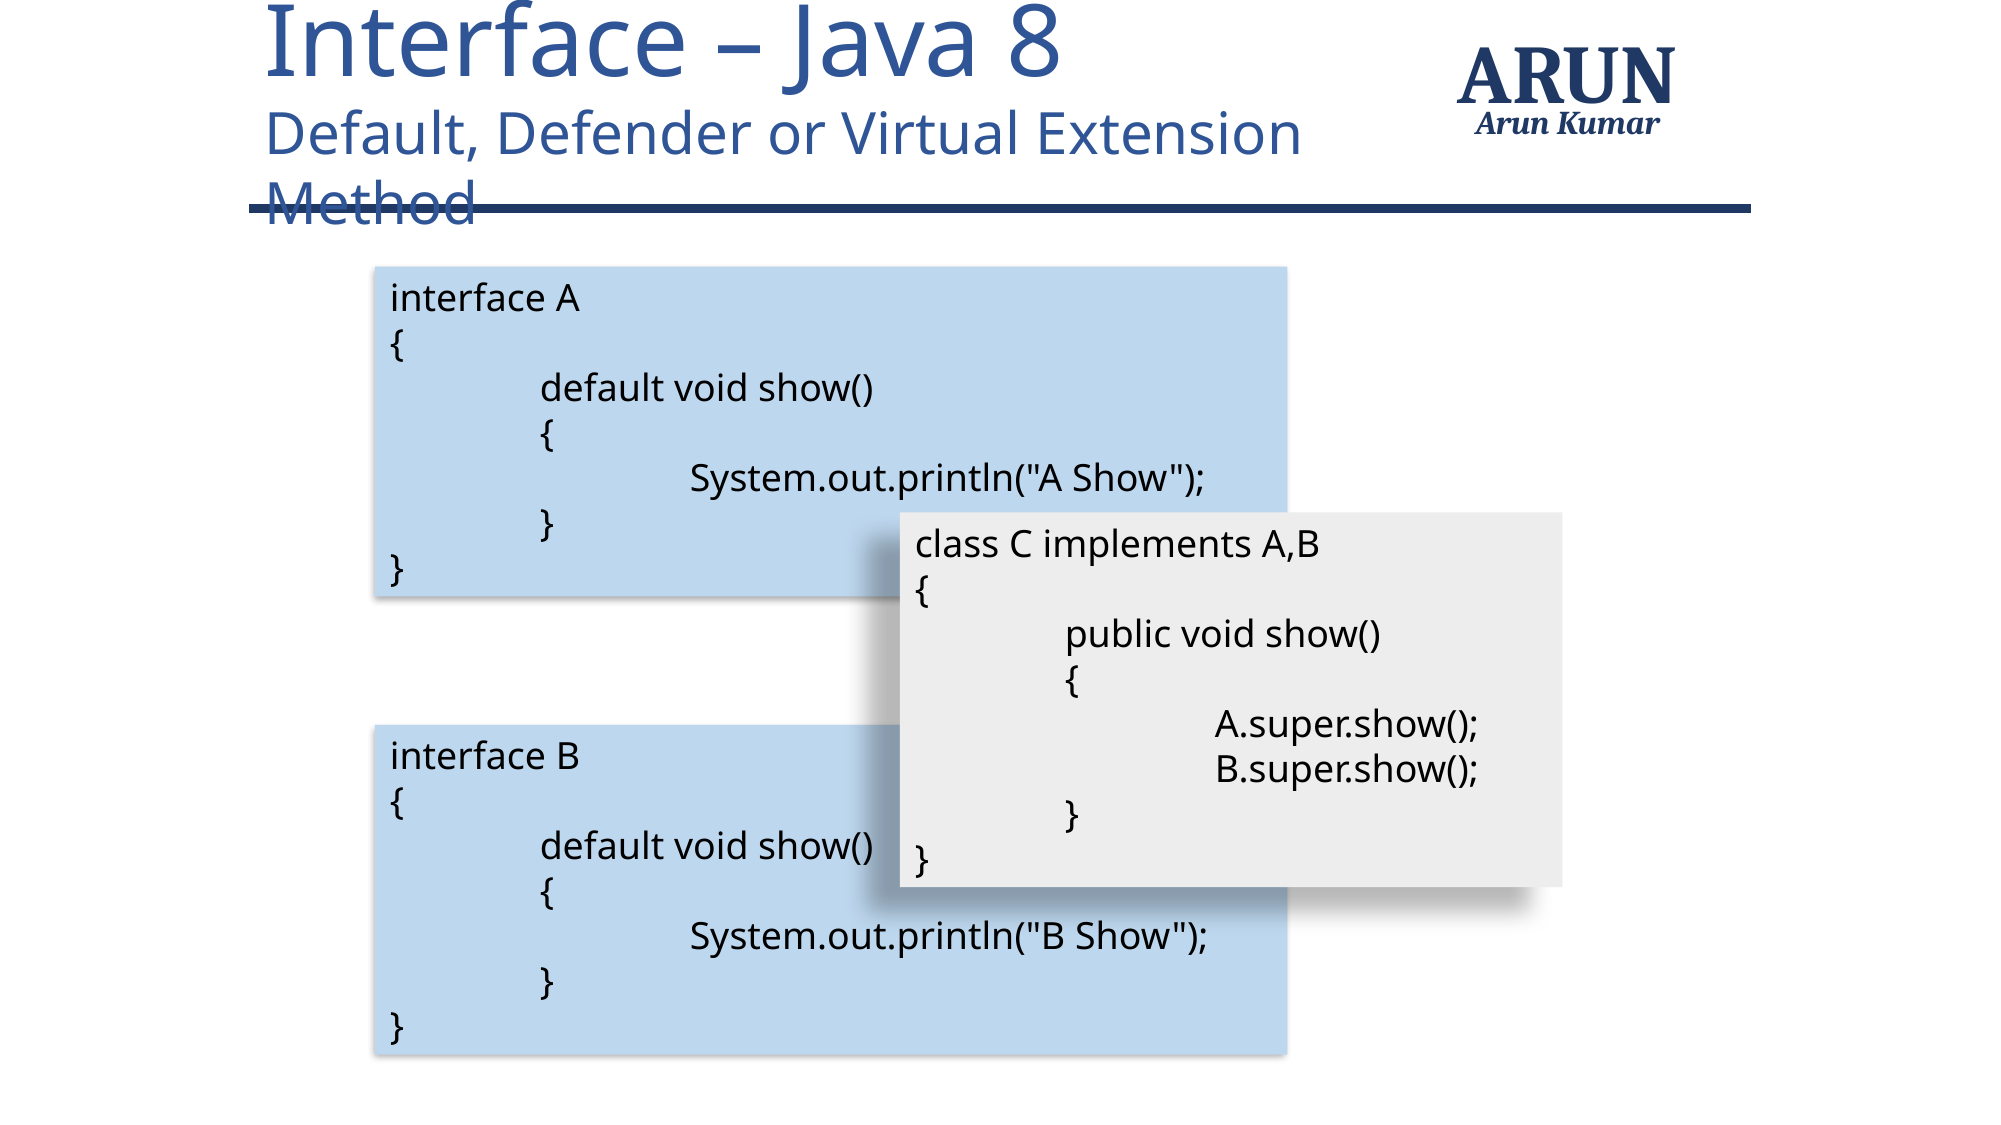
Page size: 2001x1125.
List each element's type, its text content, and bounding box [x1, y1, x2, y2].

text_box class C implements A,B { public void show() { A.super.show(); B.super.show(); } } [899, 512, 1563, 888]
text_box interface A { default void show() { System.out.println("A Show"); } } [374, 266, 1288, 597]
text_box interface B { default void show() { System.out.println("B Show"); } } [374, 724, 1288, 1055]
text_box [249, 12, 1750, 213]
text_box Interface – Java 8 Default, Defender or Virtual Extension Method [249, 0, 1425, 12]
